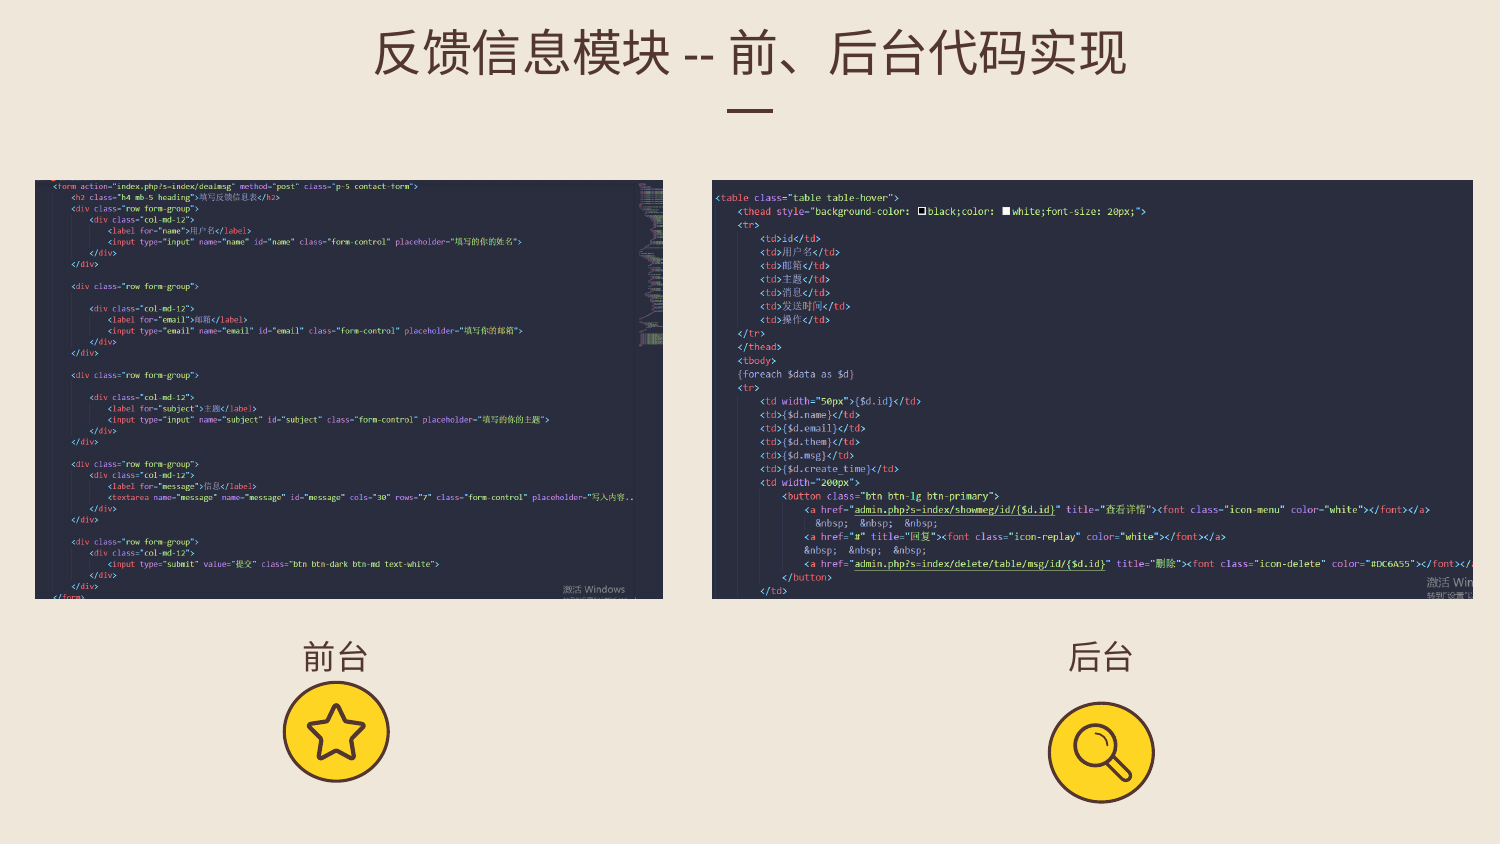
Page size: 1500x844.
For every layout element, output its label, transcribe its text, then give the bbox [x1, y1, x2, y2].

text_box 前台 [288, 629, 385, 684]
text_box 后台 [1053, 629, 1150, 684]
picture [35, 180, 663, 599]
picture [712, 180, 1473, 599]
text_box [283, 681, 390, 783]
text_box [1073, 723, 1133, 783]
text_box [306, 703, 366, 761]
text_box [1048, 702, 1155, 804]
text_box 反馈信息模块--前、后台代码实现 [357, 14, 1143, 89]
